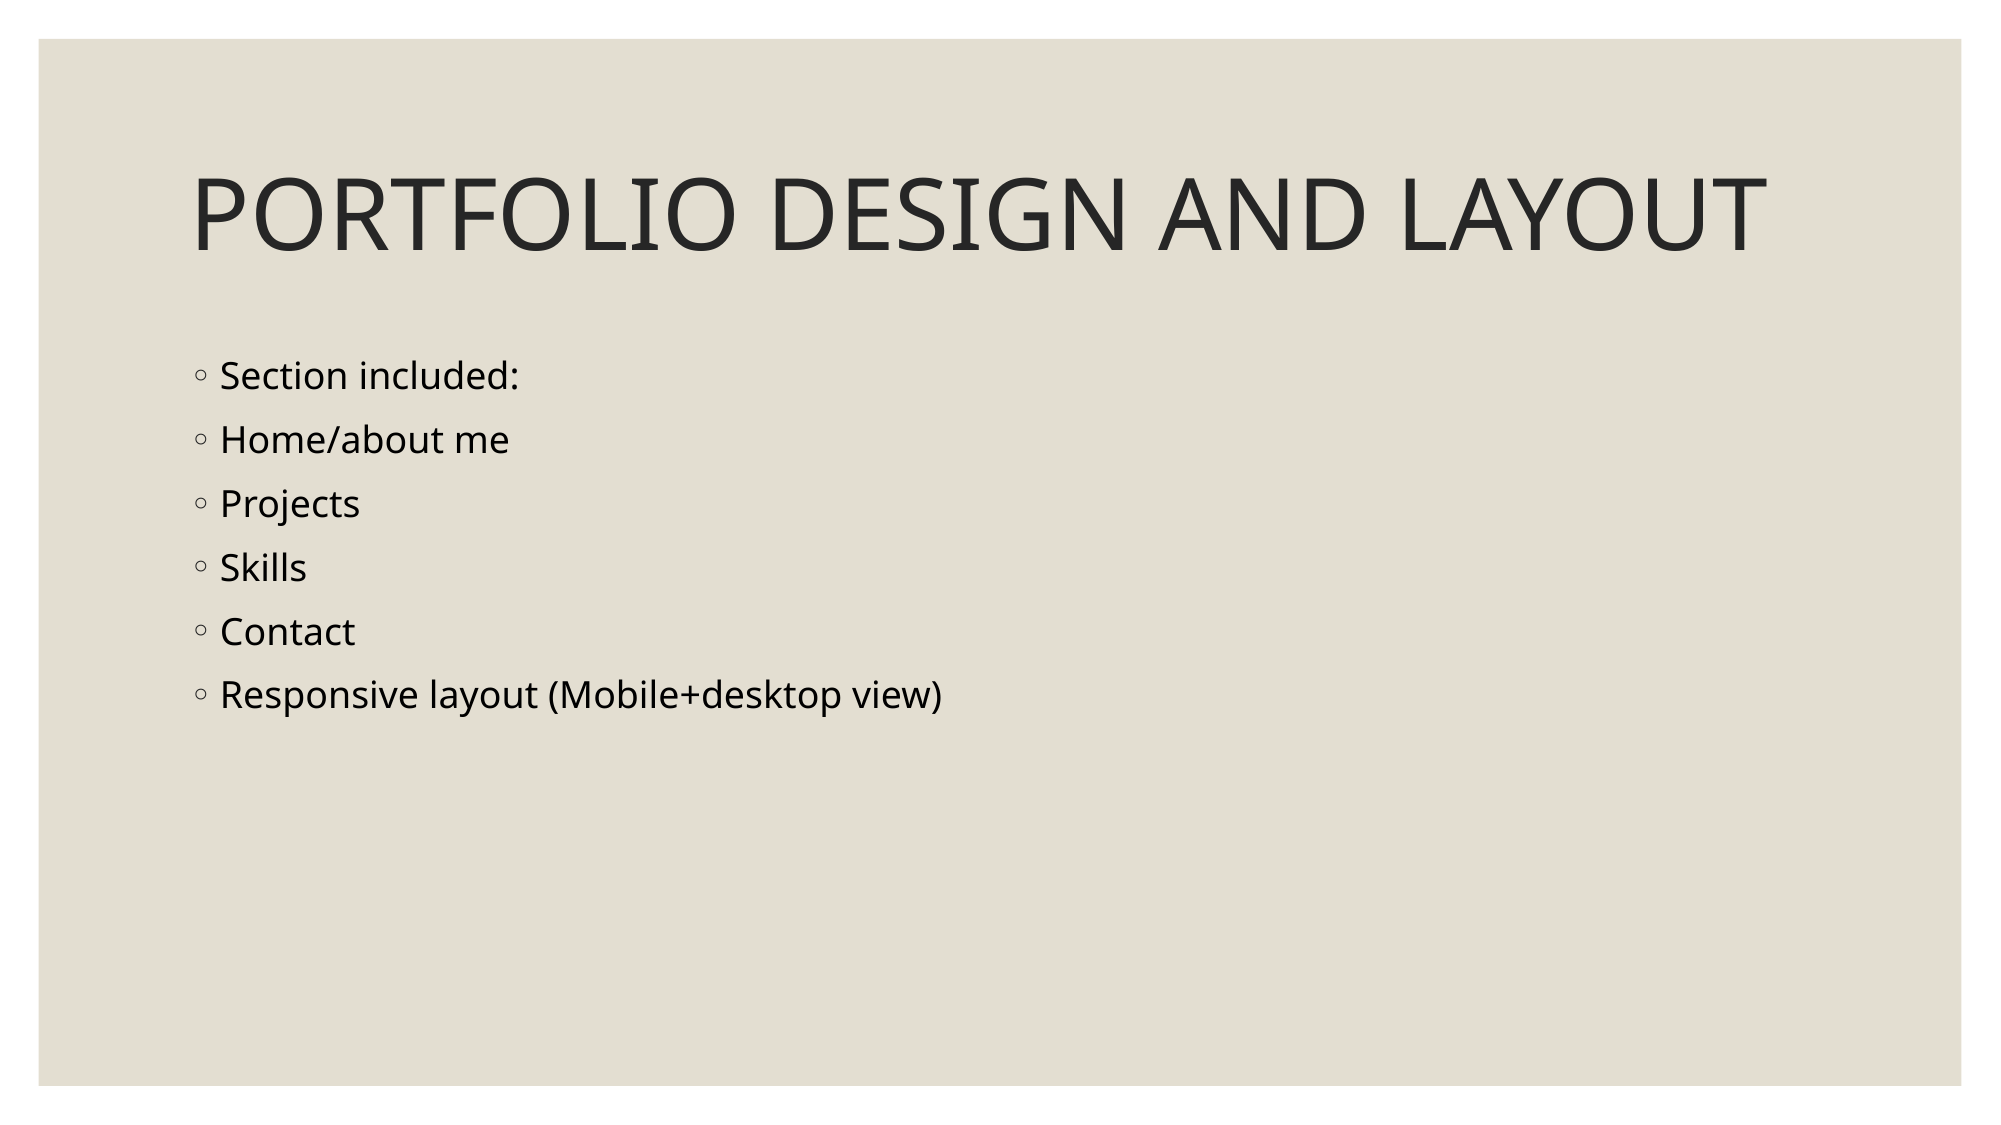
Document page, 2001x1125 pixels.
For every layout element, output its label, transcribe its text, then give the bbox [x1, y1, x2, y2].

list Section included: Home/about me Projects Skills Contact Responsive layout (Mobile+desktop view) [174, 345, 1825, 990]
title PORTFOLIO DESIGN AND LAYOUT [174, 105, 1825, 331]
